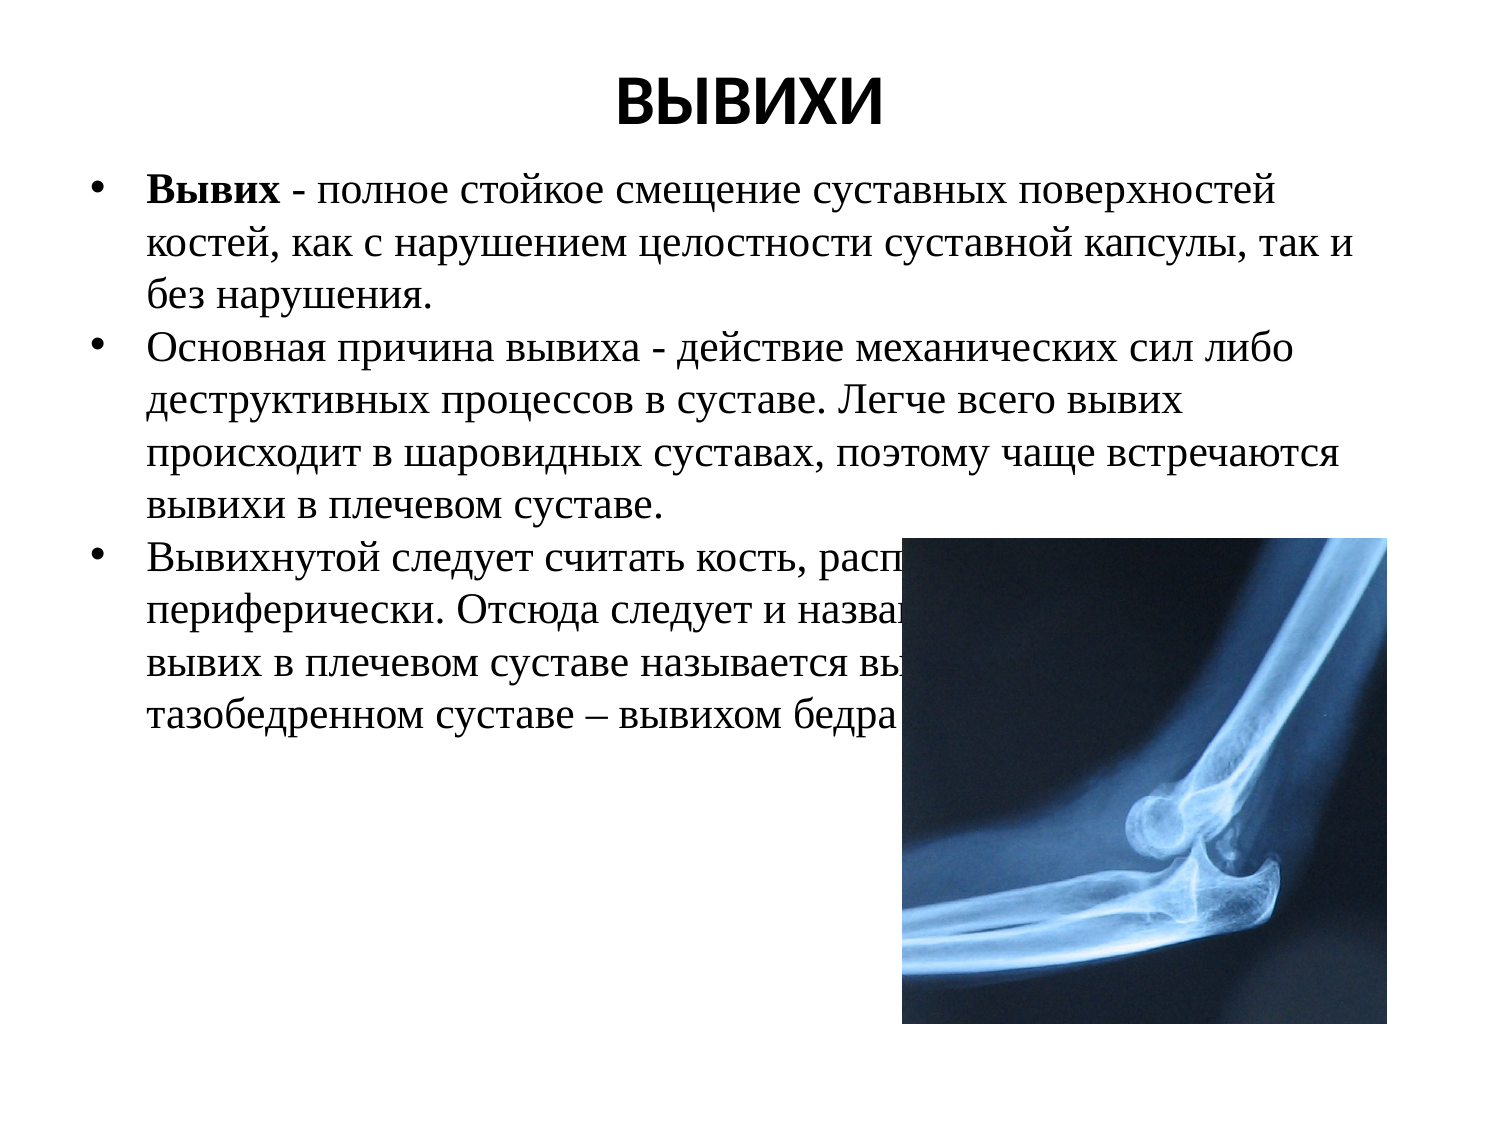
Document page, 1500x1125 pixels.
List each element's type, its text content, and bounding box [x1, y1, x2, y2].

picture [902, 538, 1388, 1024]
title ВЫВИХИ [75, 45, 1425, 152]
list Вывих - полное стойкое смещение суставных поверхностей костей, как с нарушением целостности суставной капсулы, так и без нарушения. Основная причина вывиха - действие механических сил либо деструктивных процессов в суставе. Легче всего вывих происходит в шаровидных суставах, поэтому чаще встречаются вывихи в плечевом суставе. Вывихнутой следует считать кость, расположенную периферически. Отсюда следует и название вывиха. Например, вывих в плечевом суставе называется вывихом плеча, вывих в тазобедренном суставе – вывихом бедра и т. д. [75, 152, 1425, 1005]
